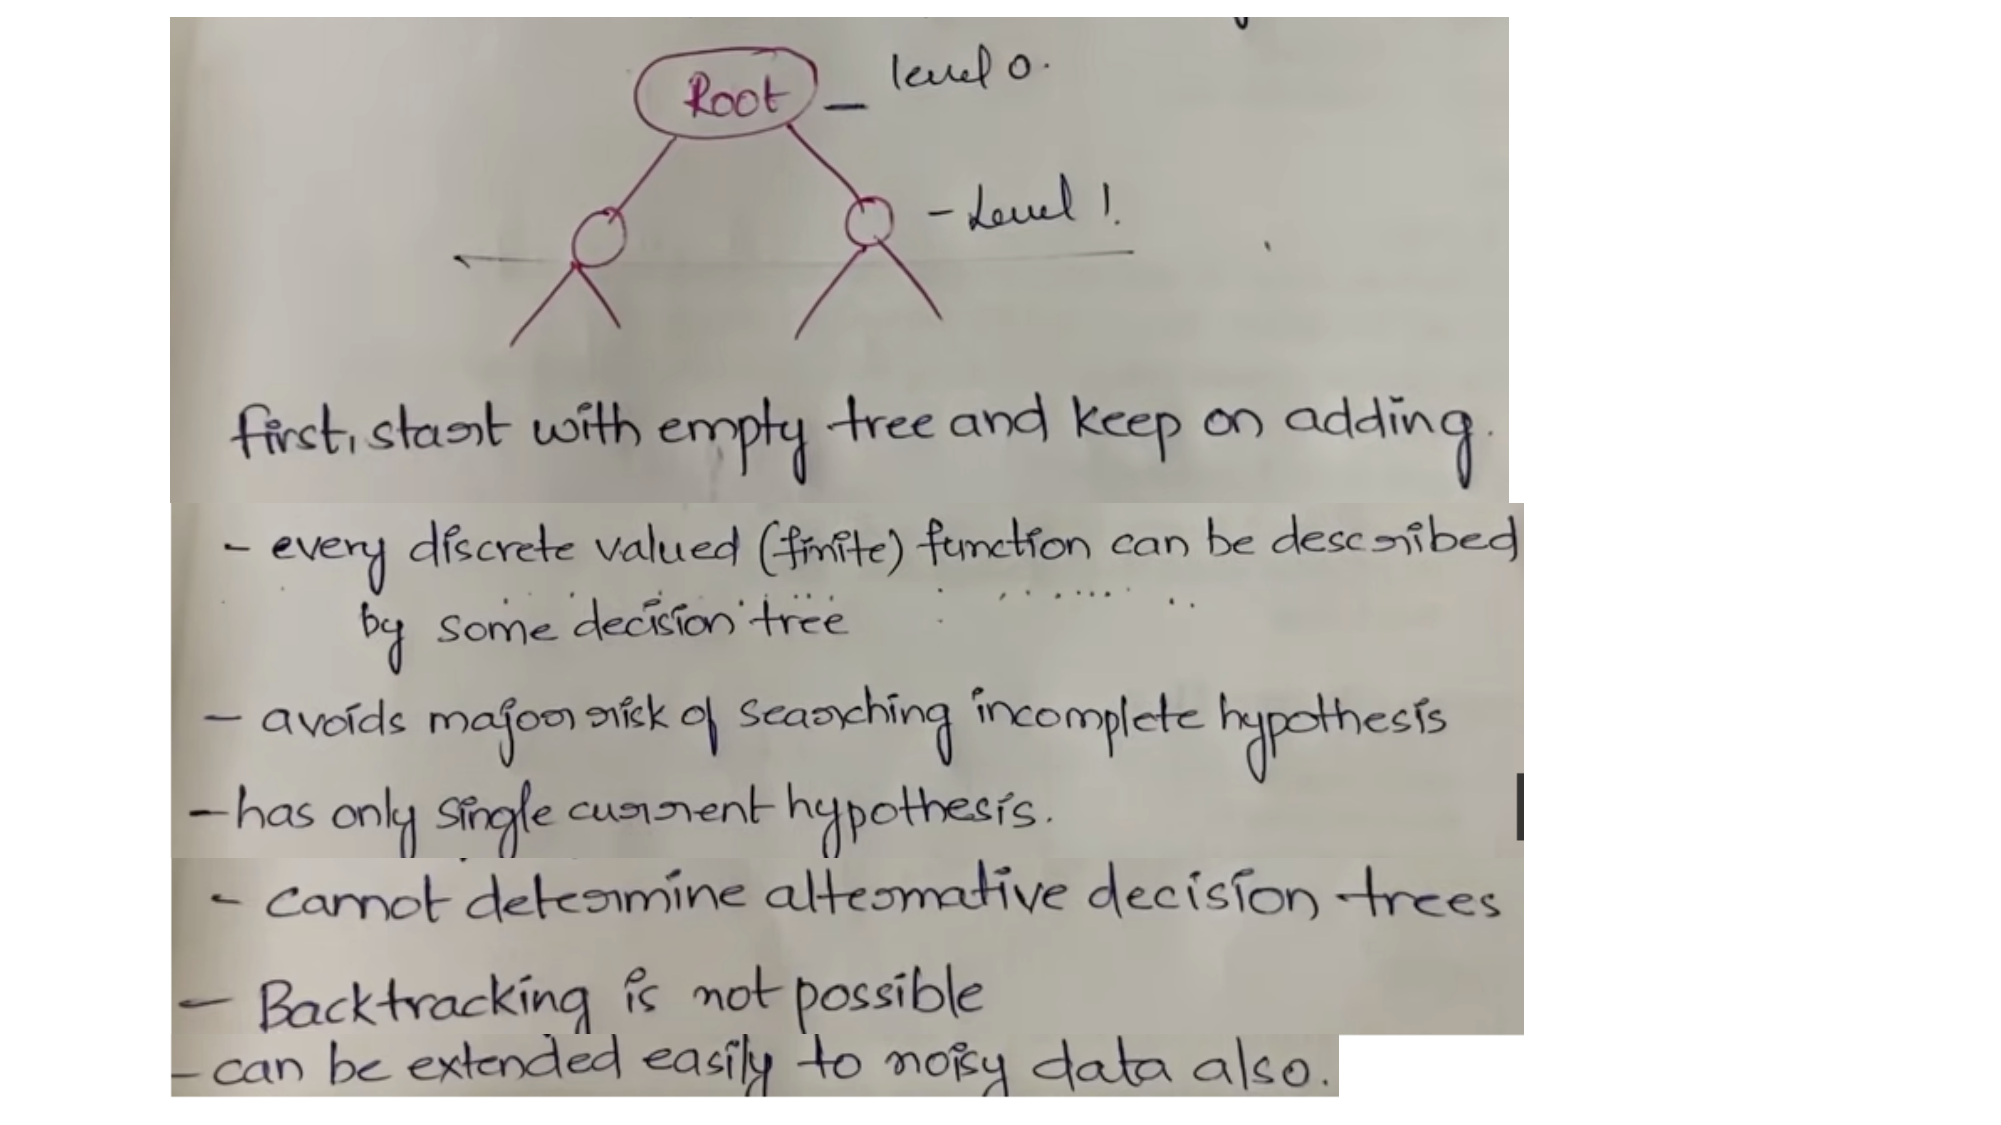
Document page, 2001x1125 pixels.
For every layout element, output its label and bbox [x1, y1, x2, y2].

picture [168, 503, 1524, 1108]
list [170, 17, 1509, 503]
